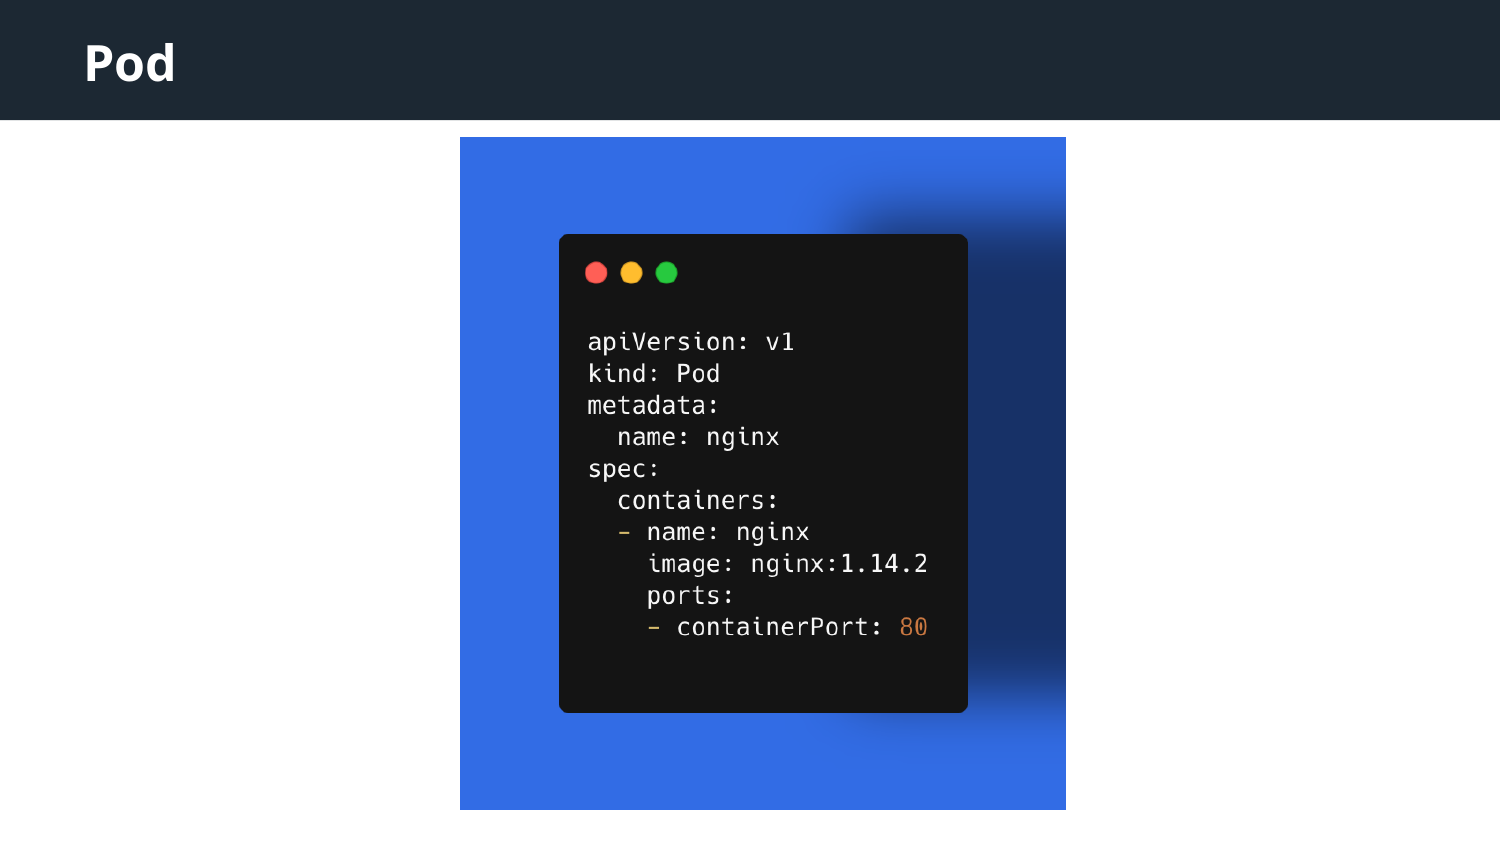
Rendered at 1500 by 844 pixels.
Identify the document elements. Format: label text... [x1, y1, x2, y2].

picture [460, 136, 1066, 810]
text_box Pod [83, 31, 1444, 89]
text_box [0, 0, 1500, 121]
